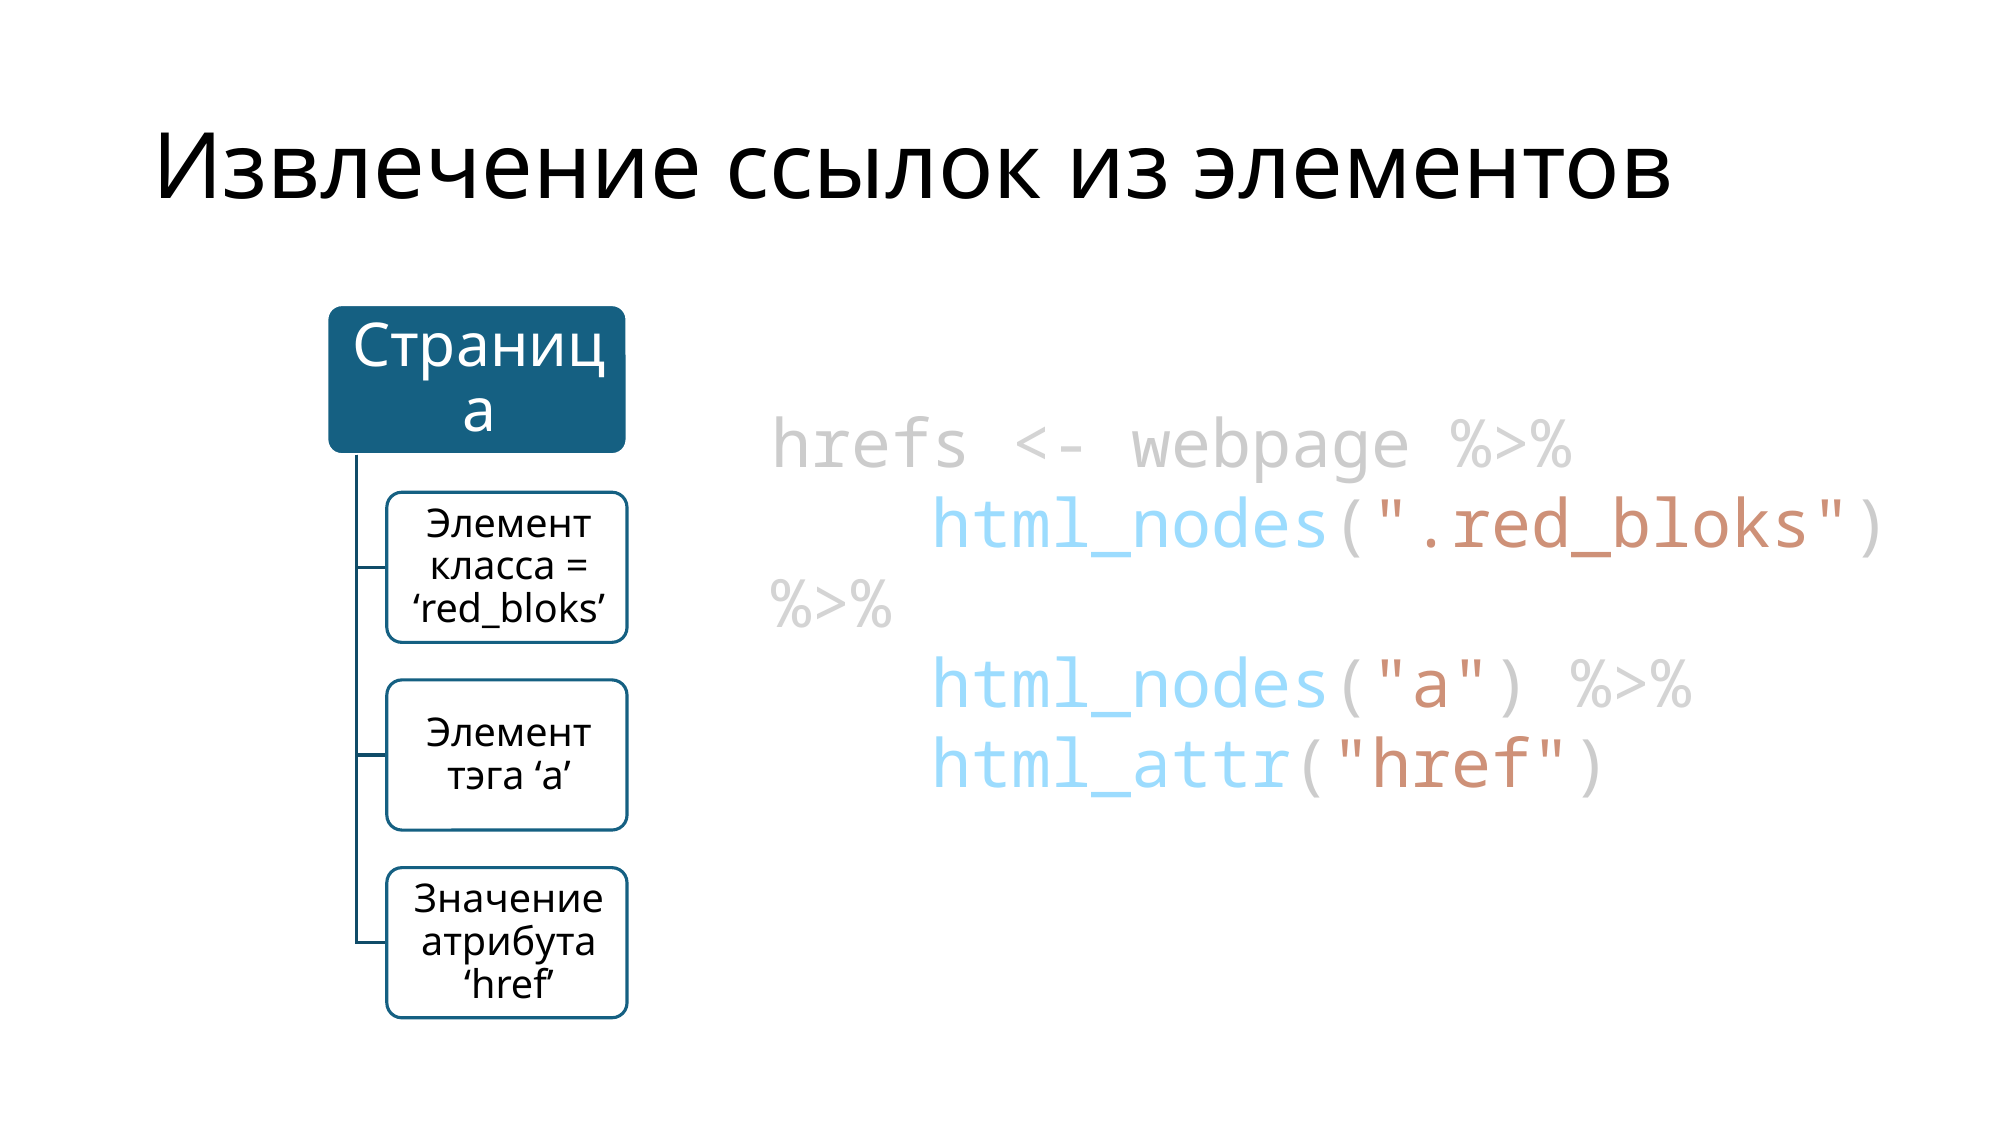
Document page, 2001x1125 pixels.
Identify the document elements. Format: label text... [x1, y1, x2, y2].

title Извлечение ссылок из элементов [137, 59, 1863, 278]
text_box hrefs <- webpage %>% html_nodes(".red_bloks") %>% html_nodes("a") %>% html_attr("href") [908, 393, 2000, 808]
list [46, 303, 908, 1019]
